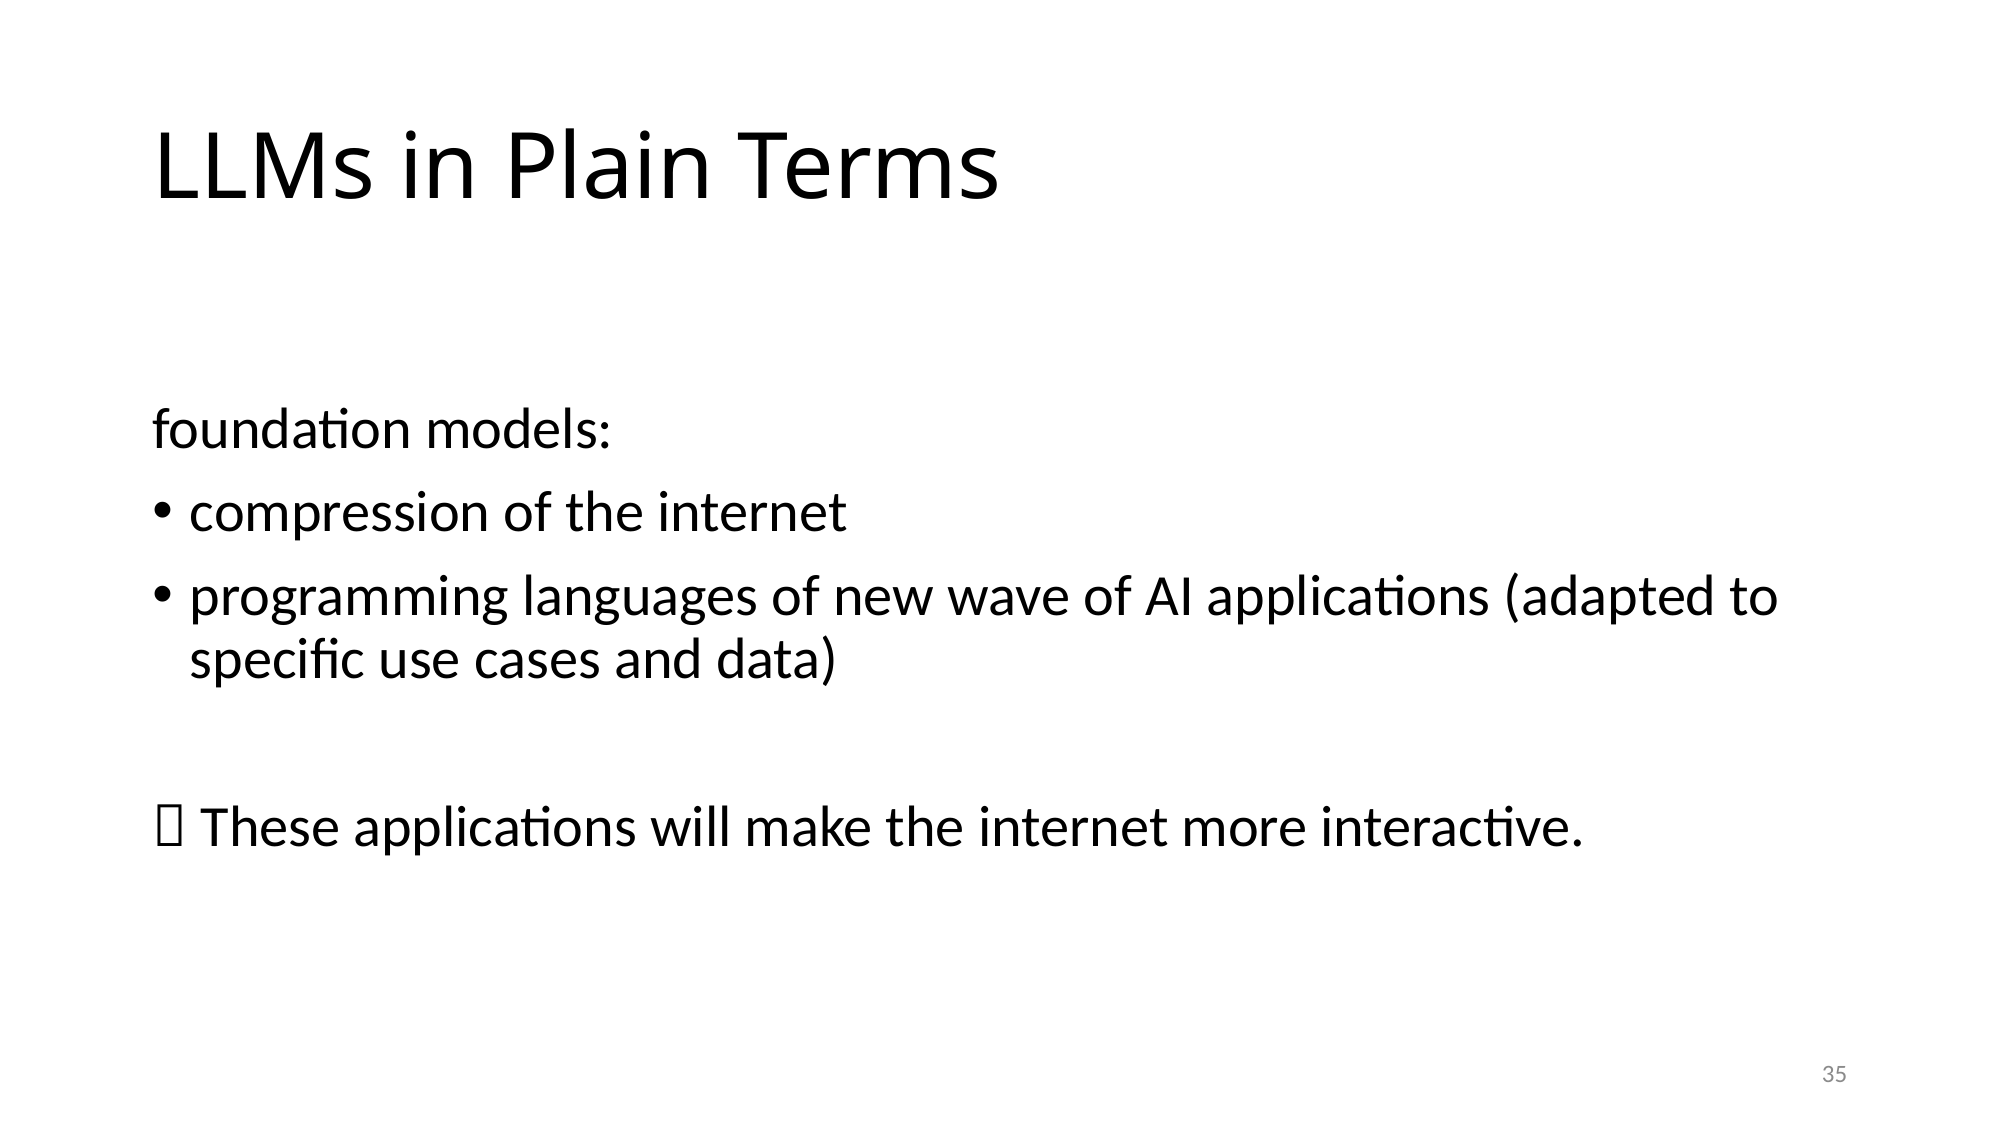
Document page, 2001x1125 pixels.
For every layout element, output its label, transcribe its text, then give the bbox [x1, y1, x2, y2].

slide_number 35 [1412, 1042, 1863, 1103]
title LLMs in Plain Terms [137, 59, 1863, 278]
list foundation models: compression of the internet programming languages of new wave of AI applications (adapted to specific use cases and data)  These applications will make the internet more interactive. [137, 299, 1863, 1014]
